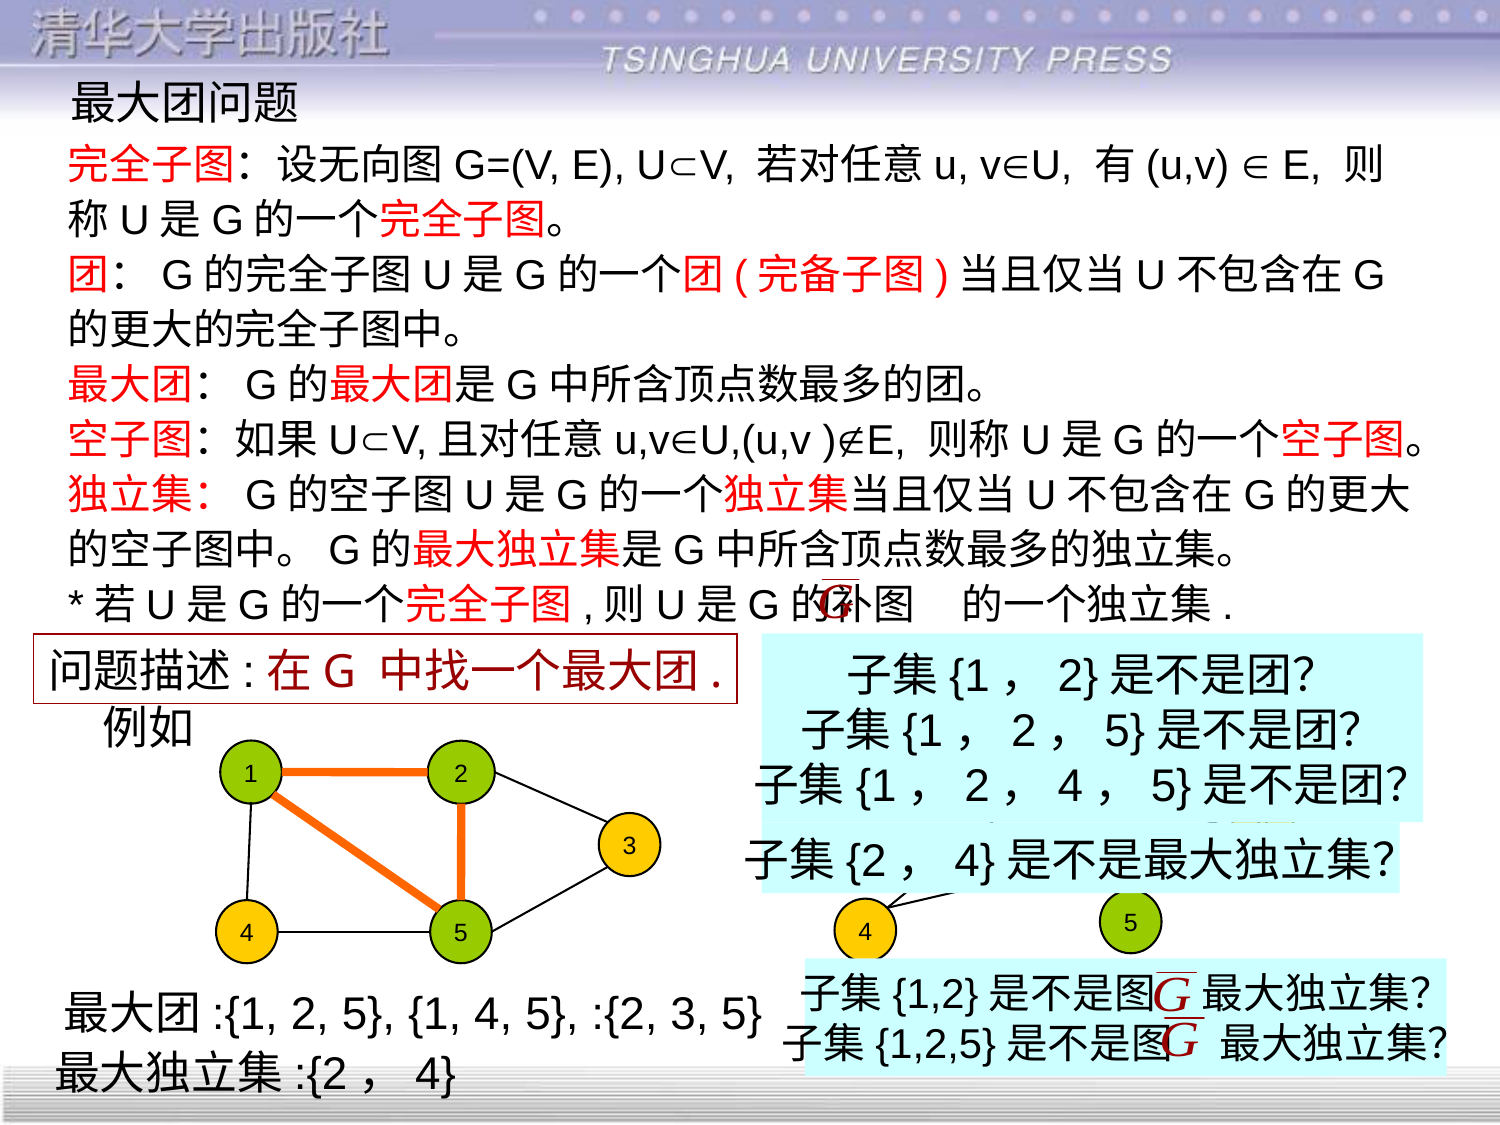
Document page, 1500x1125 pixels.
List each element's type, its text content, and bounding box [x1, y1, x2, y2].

text_box 完全子图：设无向图G=(V, E), UV, 若对任意u, vU, 有(u,v)  E, 则称U是G的一个完全子图。 团：G的完全子图U是G的一个团(完备子图)当且仅当U不包含在G的更大的完全子图中。 最大团：G的最大团是G中所含顶点数最多的团。 空子图：如果UV,且对任意u,vU,(u,v )E, 则称U是G的一个空子图。 独立集：G的空子图U是G的一个独立集当且仅当U不包含在G的更大的空子图中。G的最大独立集是G中所含顶点数最多的独立集。 *若U是G的一个完全子图,则U是G的补图 的一个独立集. [53, 125, 1429, 636]
text_box 子集{2，4}是不是最大独立集？ [1294, 822, 1400, 894]
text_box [813, 570, 866, 626]
text_box 最大团问题 [55, 66, 321, 137]
text_box 问题描述:在G 中找一个最大团. [33, 633, 738, 704]
picture [0, 0, 1500, 1125]
text_box [74, 340, 114, 395]
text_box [839, 703, 1290, 956]
text_box 最大团:{1, 2, 5}, {1, 4, 5}, :{2, 3, 5} [48, 976, 778, 1046]
text_box 例如 [88, 691, 210, 762]
text_box 子集{1，2}是不是团？ 子集{1，2，5}是不是团？ 子集{1，2，4，5}是不是团？ [761, 633, 1424, 823]
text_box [220, 741, 656, 962]
text_box 子集{2，4}是不是最大独立集？ [761, 822, 834, 894]
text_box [804, 958, 1447, 1077]
text_box 最大独立集:{2，4} [39, 1035, 471, 1106]
